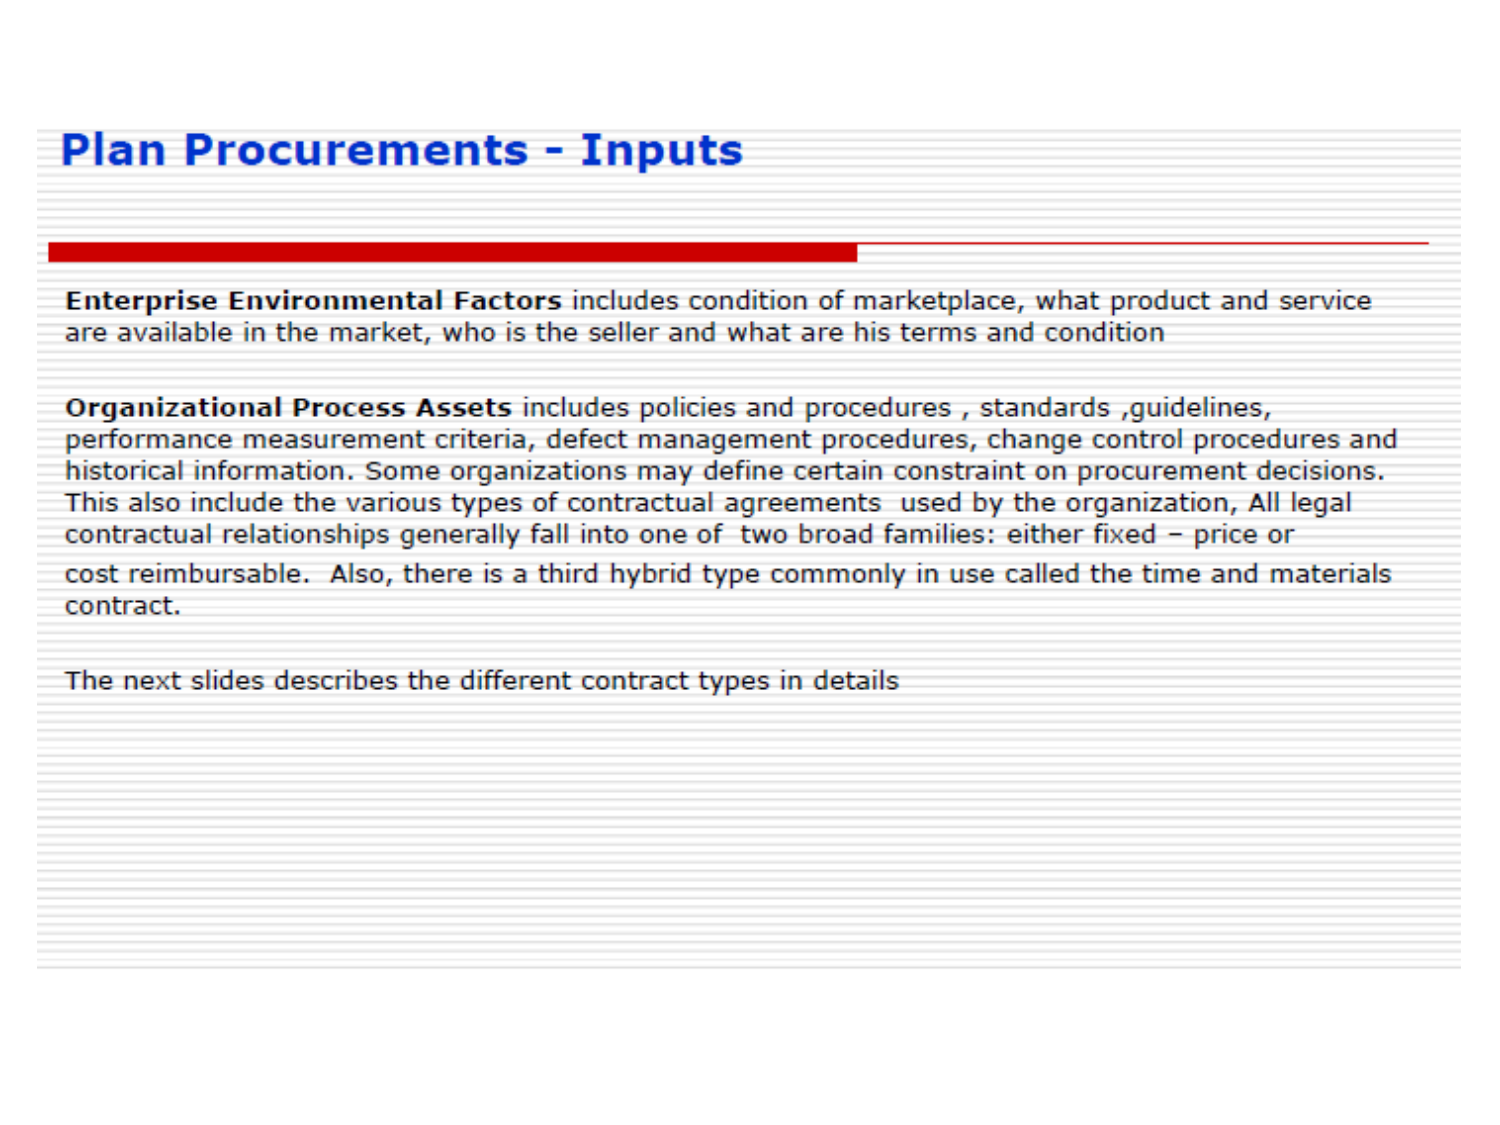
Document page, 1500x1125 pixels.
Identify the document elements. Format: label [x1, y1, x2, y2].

picture [37, 124, 1461, 976]
